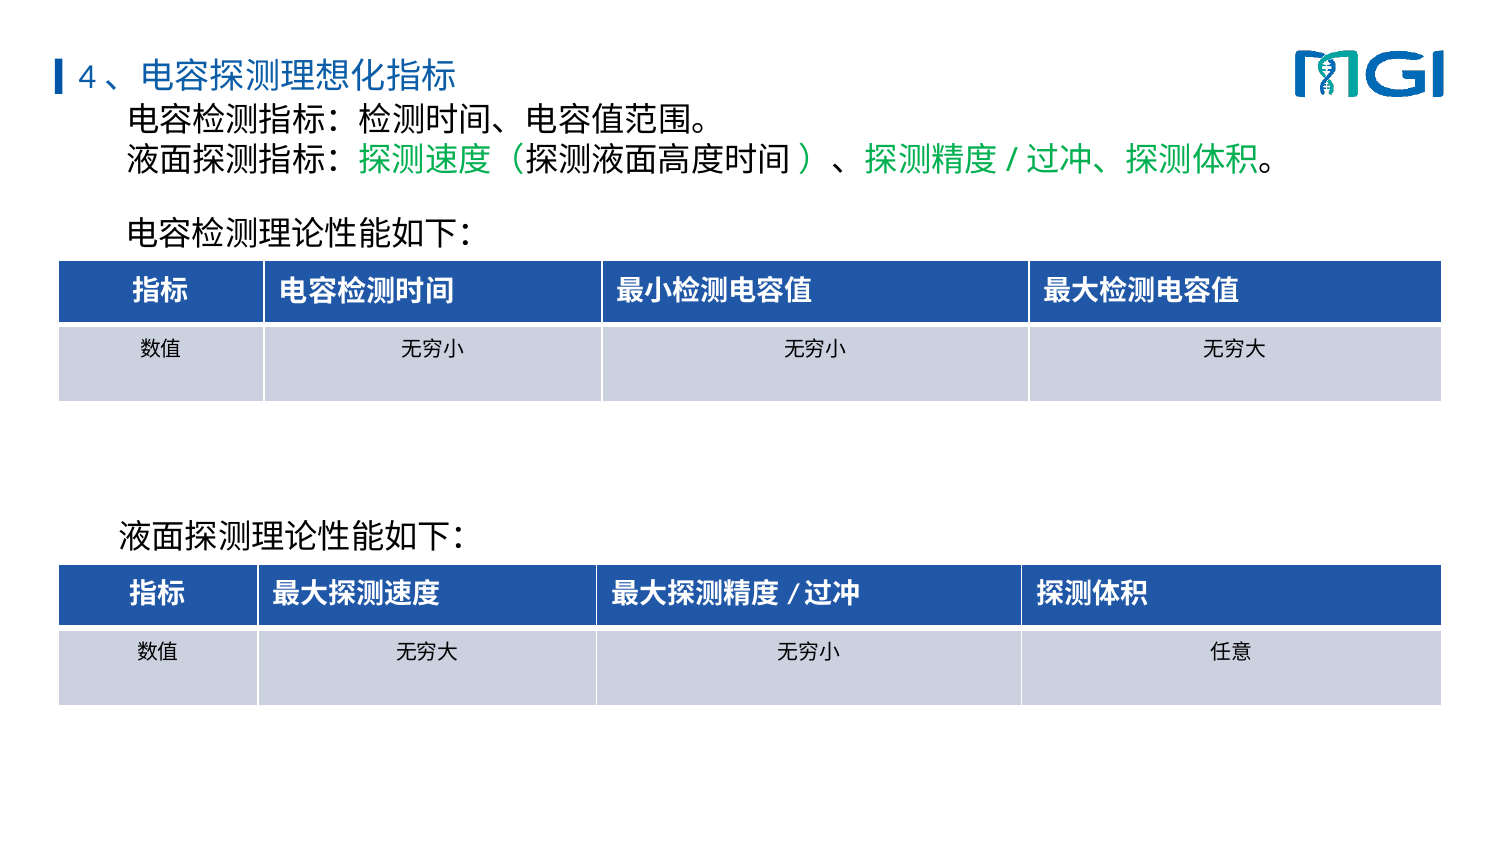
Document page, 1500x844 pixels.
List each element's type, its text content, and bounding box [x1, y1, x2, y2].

table_cell 无穷小 [265, 327, 601, 401]
table_header 最大探测精度/过冲 [597, 565, 1021, 625]
table_header 指标 [59, 565, 257, 625]
title 4、电容探测理想化指标 [63, 45, 809, 91]
table_cell 无穷大 [259, 631, 596, 705]
table_header 指标 [59, 261, 263, 322]
picture [1234, 0, 1500, 182]
table_cell 无穷大 [1030, 327, 1441, 401]
table_cell 无穷小 [603, 327, 1028, 401]
table_header 最大探测速度 [259, 565, 596, 625]
table_cell 任意 [1022, 631, 1441, 705]
table_header 探测体积 [1022, 565, 1441, 625]
table_header 最大检测电容值 [1030, 261, 1441, 322]
text_box 电容检测理论性能如下： [57, 204, 1400, 260]
table_header 电容检测时间 [265, 261, 601, 322]
table_cell 数值 [59, 631, 257, 705]
text_box 液面探测理论性能如下： [58, 508, 1400, 563]
text_box 电容检测指标：检测时间、电容值范围。 液面探测指标：探测速度（探测液面高度时间 ）、探测精度/过冲、探测体积。 [58, 91, 1400, 186]
table_cell 无穷小 [597, 631, 1021, 705]
table_cell 数值 [59, 327, 263, 401]
table_header 最小检测电容值 [603, 261, 1028, 322]
